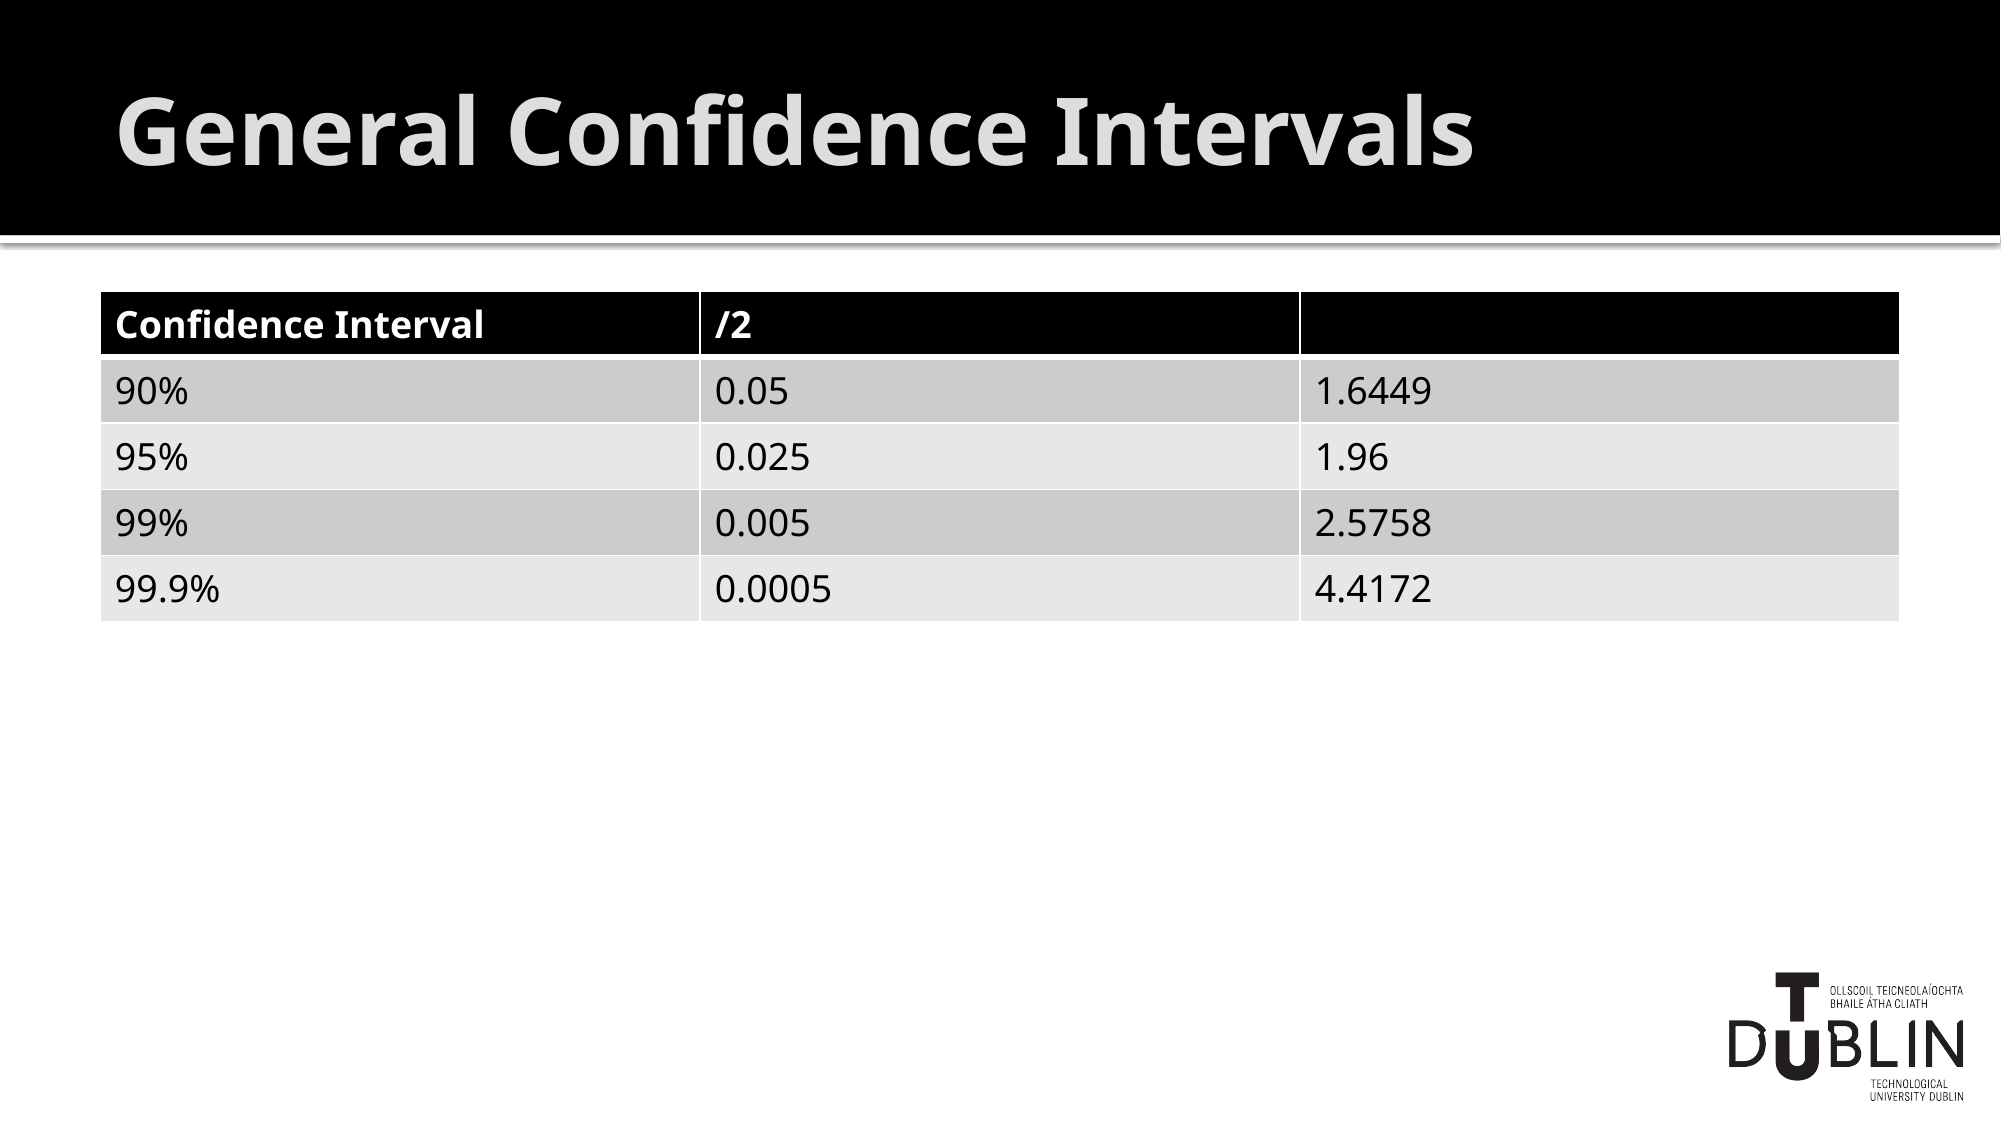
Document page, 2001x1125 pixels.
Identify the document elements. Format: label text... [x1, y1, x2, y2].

title General Confidence Intervals [99, 25, 1900, 231]
picture [1694, 940, 2000, 1125]
